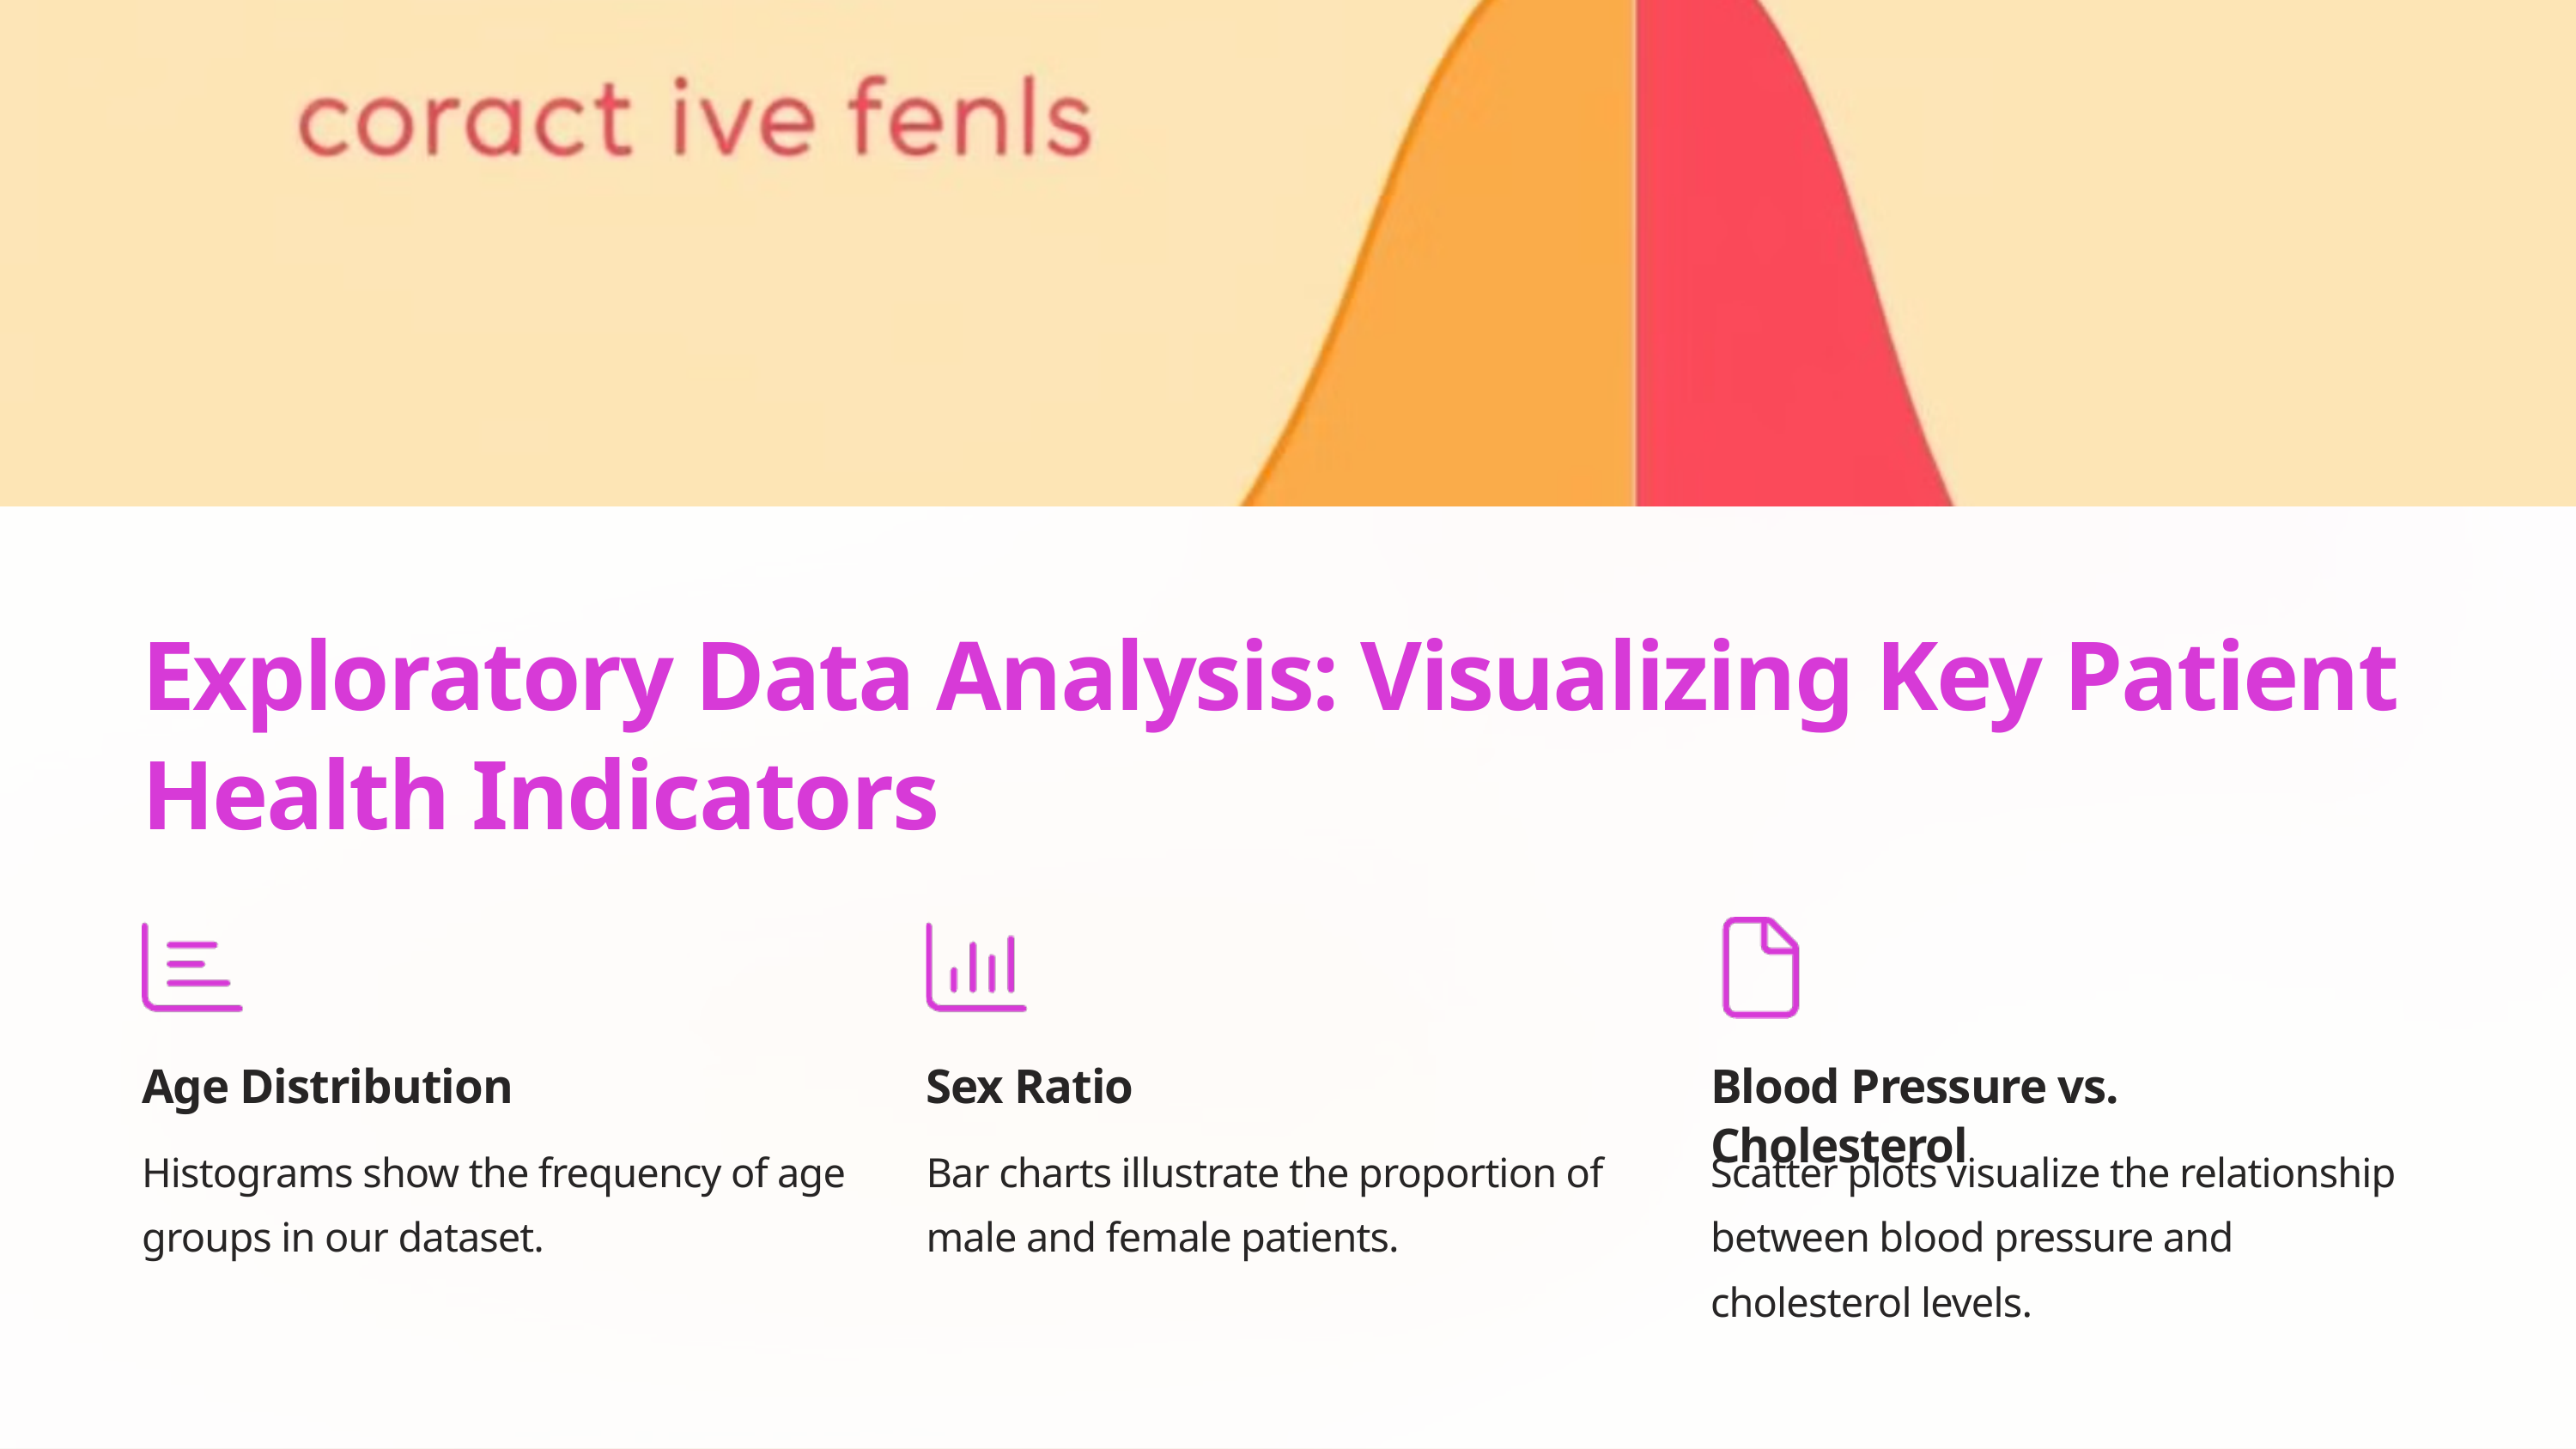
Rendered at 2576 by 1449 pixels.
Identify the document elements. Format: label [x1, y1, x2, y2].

text_box [0, 0, 2576, 1449]
